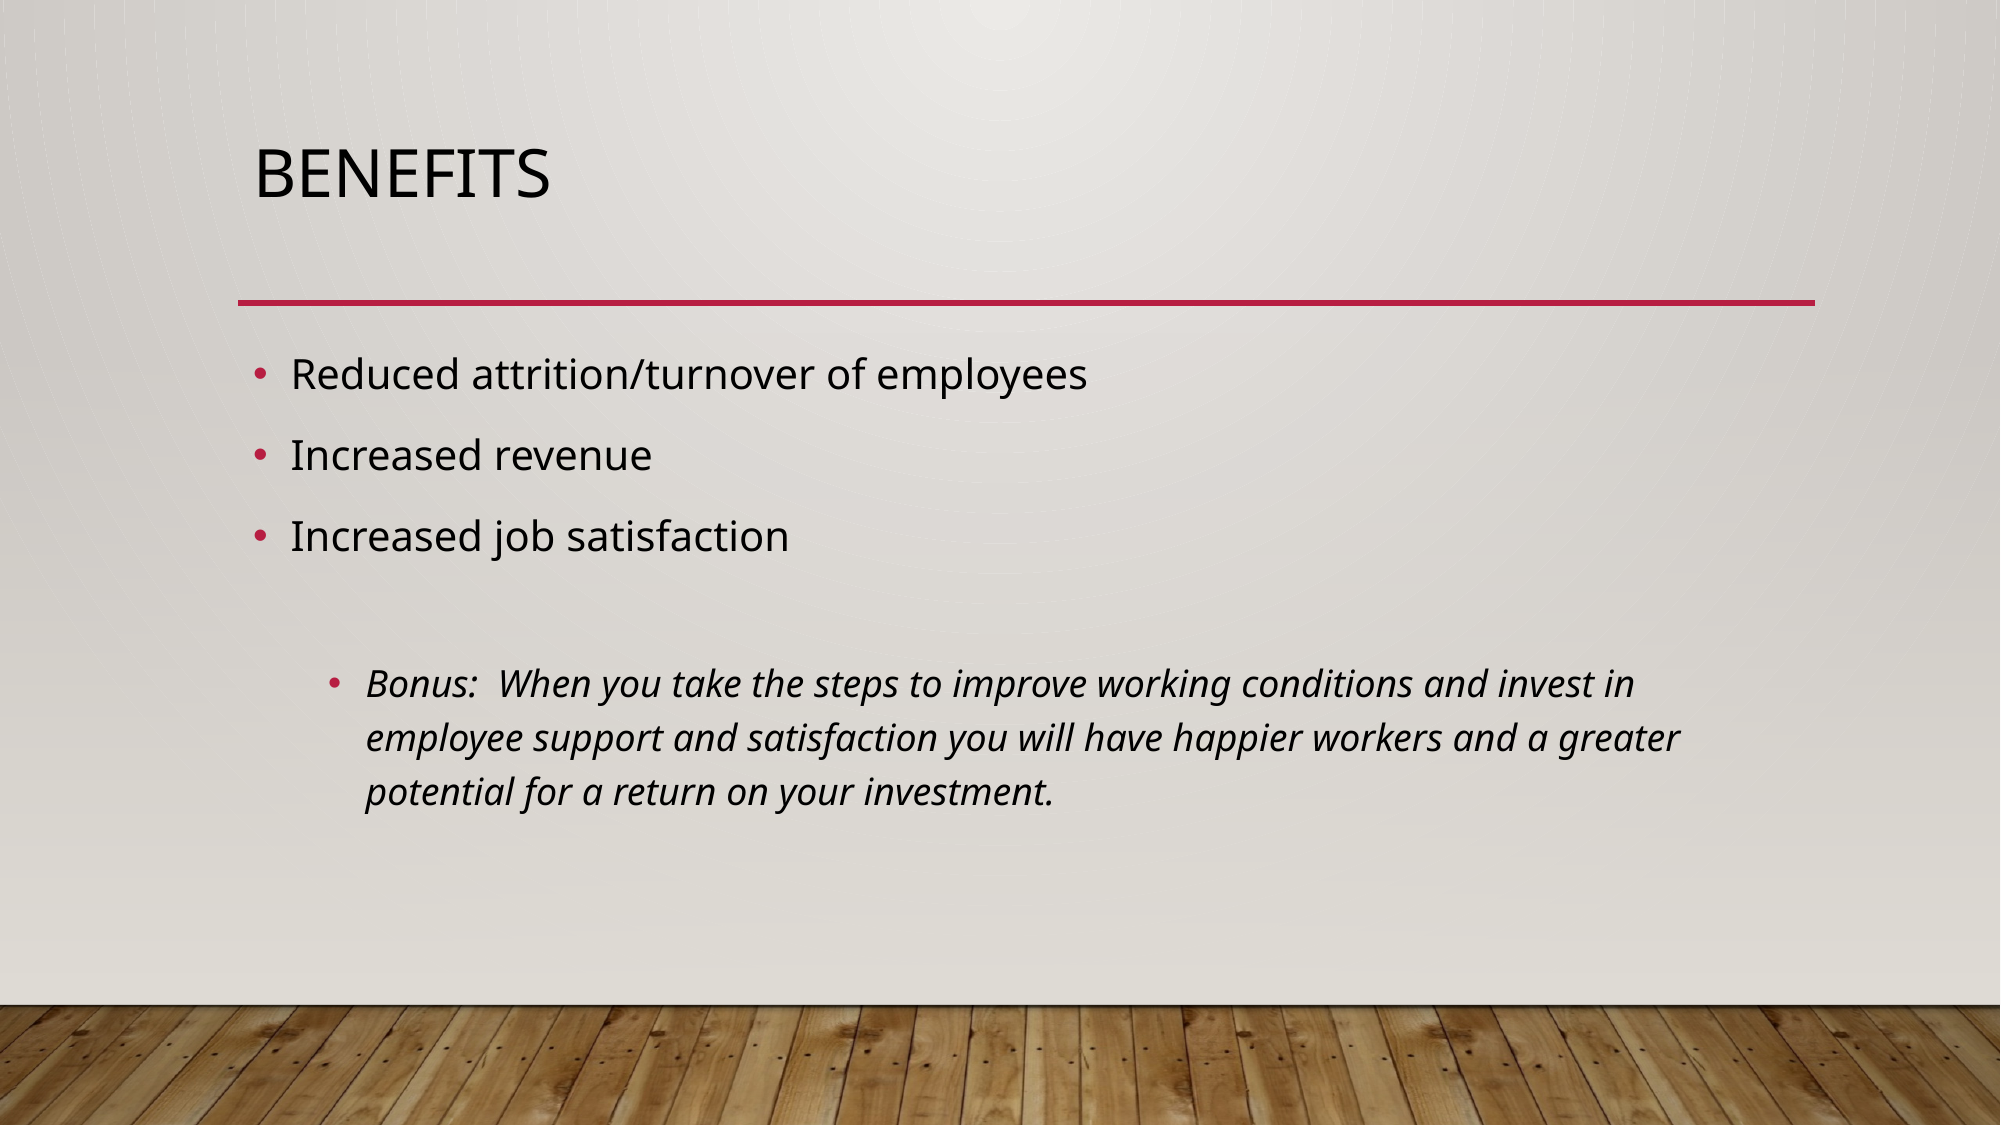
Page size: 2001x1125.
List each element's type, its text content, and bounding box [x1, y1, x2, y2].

picture [0, 1005, 2000, 1125]
list Reduced attrition/turnover of employees Increased revenue Increased job satisfaction Bonus: When you take the steps to improve working conditions and invest in employee support and satisfaction you will have happier workers and a greater potential for a return on your investment. [238, 330, 1814, 897]
title Benefits [238, 131, 1814, 305]
